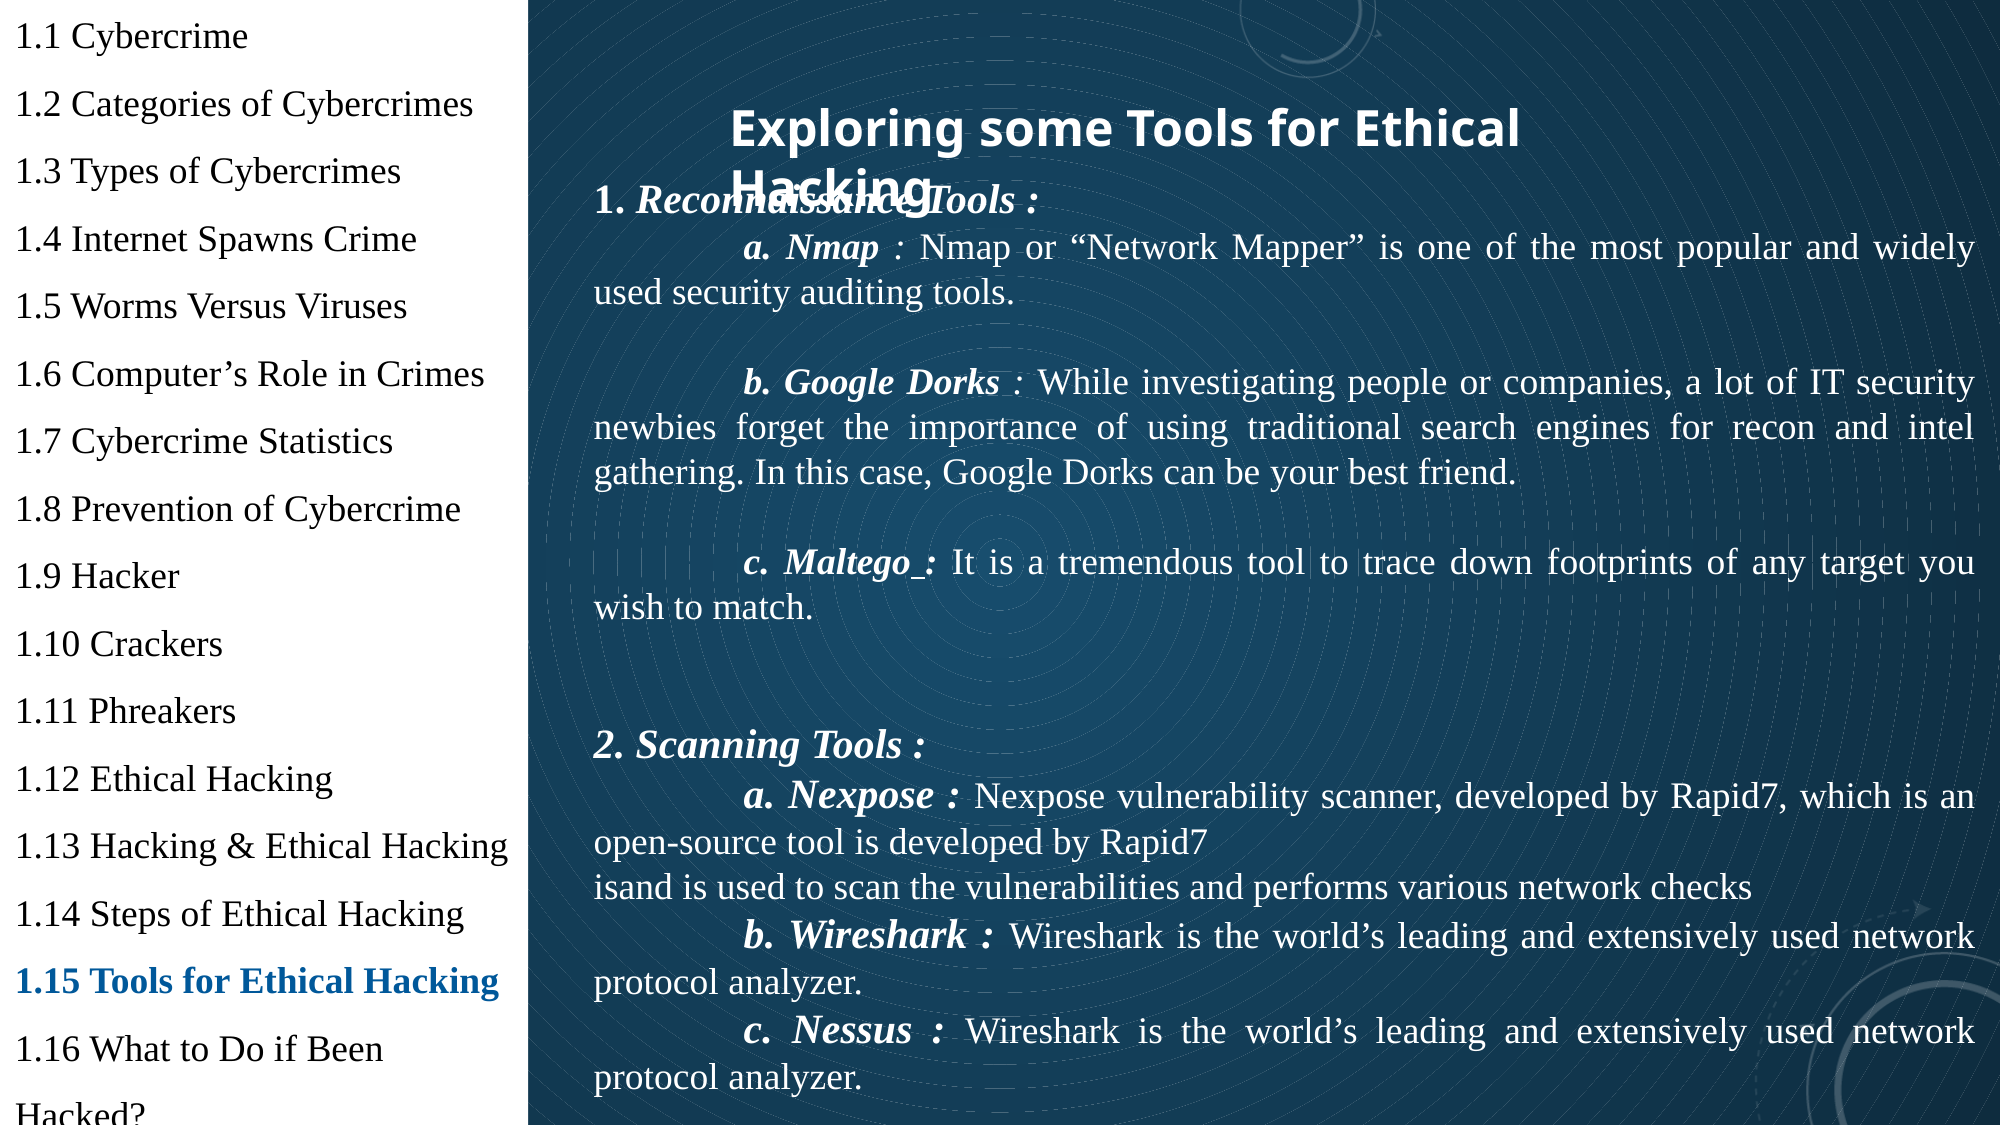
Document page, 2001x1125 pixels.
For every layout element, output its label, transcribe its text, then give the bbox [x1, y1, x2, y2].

text_box 1. Reconnaissance Tools : a. Nmap : Nmap or “Network Mapper” is one of the most popular and widely used security auditing tools. b. Google Dorks : While investigating people or companies, a lot of IT security newbies forget the importance of using traditional search engines for recon and intel gathering. In this case, Google Dorks can be your best friend. c. Maltego : It is a tremendous tool to trace down footprints of any target you wish to match. 2. Scanning Tools : a. Nexpose : Nexpose vulnerability scanner, developed by Rapid7, which is an open-source tool is developed by Rapid7 isand is used to scan the vulnerabilities and performs various network checks b. Wireshark : Wireshark is the world’s leading and extensively used network protocol analyzer. c. Nessus : Wireshark is the world’s leading and extensively used network protocol analyzer. [578, 164, 1992, 1125]
text_box 1.1 Cybercrime 1.2 Categories of Cybercrimes 1.3 Types of Cybercrimes 1.4 Internet Spawns Crime 1.5 Worms Versus Viruses 1.6 Computer’s Role in Crimes 1.7 Cybercrime Statistics 1.8 Prevention of Cybercrime 1.9 Hacker 1.10 Crackers 1.11 Phreakers 1.12 Ethical Hacking 1.13 Hacking & Ethical Hacking 1.14 Steps of Ethical Hacking 1.15 Tools for Ethical Hacking 1.16 What to Do if Been Hacked? [0, 0, 530, 1125]
picture [530, 0, 2000, 1125]
text_box Exploring some Tools for Ethical Hacking [714, 88, 1746, 164]
